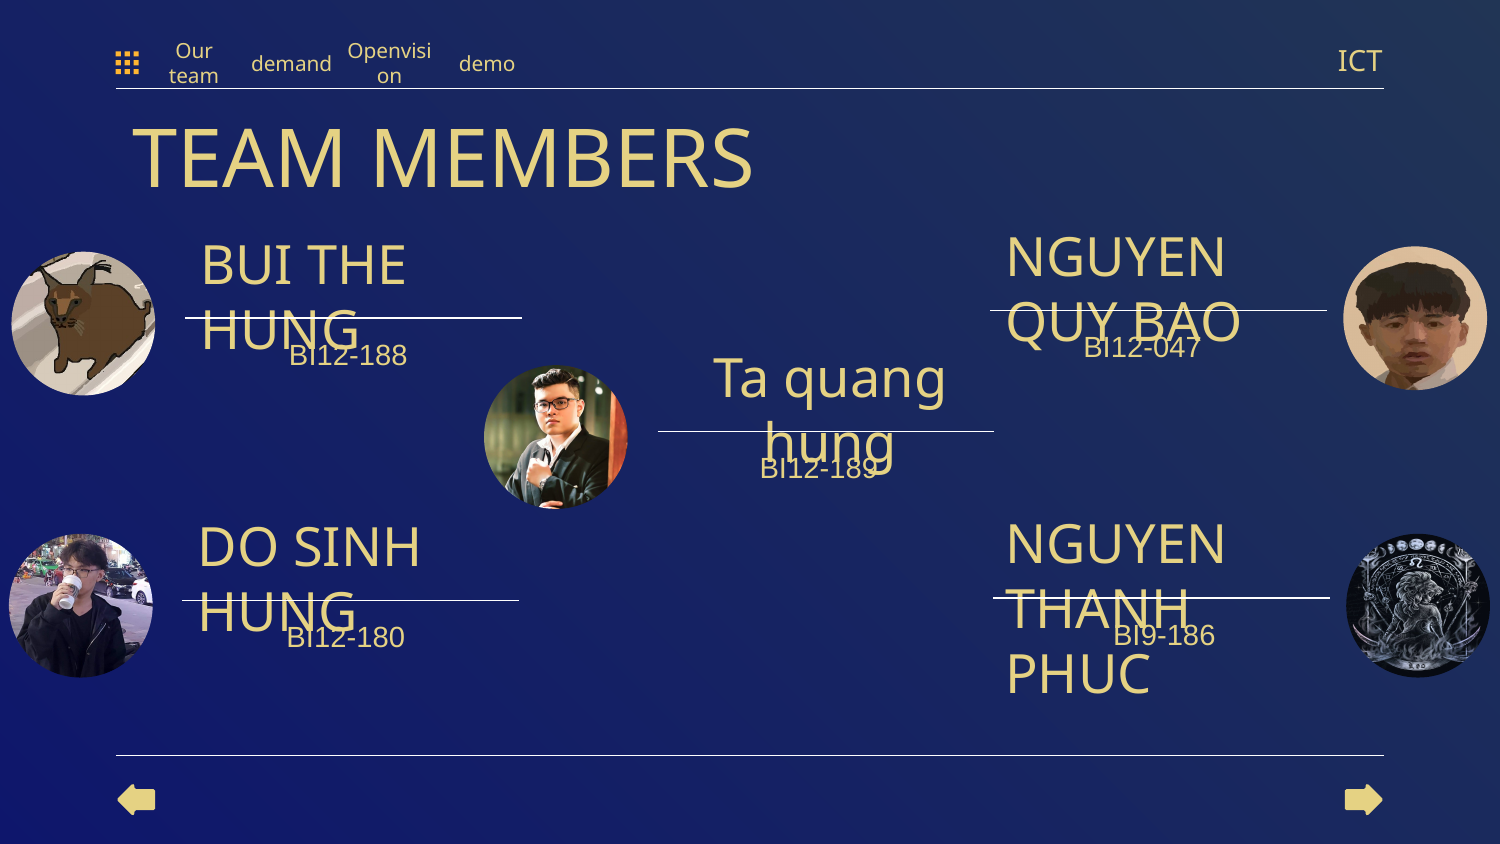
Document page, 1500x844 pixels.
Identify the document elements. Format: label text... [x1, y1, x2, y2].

subtitle BI12-047 [939, 313, 1347, 442]
subtitle BI9-186 [979, 601, 1349, 730]
title NGUYEN THANH PHUC [990, 494, 1366, 568]
text_box demand [248, 45, 335, 81]
text_box [1343, 246, 1488, 391]
text_box [117, 784, 156, 816]
text_box [484, 365, 628, 509]
text_box demo [444, 45, 530, 81]
title Ta quang hung [647, 328, 1014, 402]
text_box [1344, 784, 1383, 816]
text_box [8, 533, 153, 678]
text_box Our team [151, 45, 237, 81]
title TEAM MEMBERS [117, 90, 1383, 191]
text_box [1346, 533, 1490, 678]
title BUI THE HUNG [185, 215, 541, 289]
subtitle BI12-189 [647, 434, 991, 564]
title NGUYEN QUY BAO [990, 207, 1366, 281]
text_box [109, 45, 145, 81]
subtitle BI12-188 [175, 321, 522, 450]
text_box ICT [1158, 34, 1383, 85]
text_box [115, 50, 139, 75]
title DO SINH HUNG [182, 497, 539, 571]
subtitle BI12-180 [172, 603, 519, 732]
text_box [11, 251, 156, 396]
text_box Openvision [346, 45, 433, 81]
